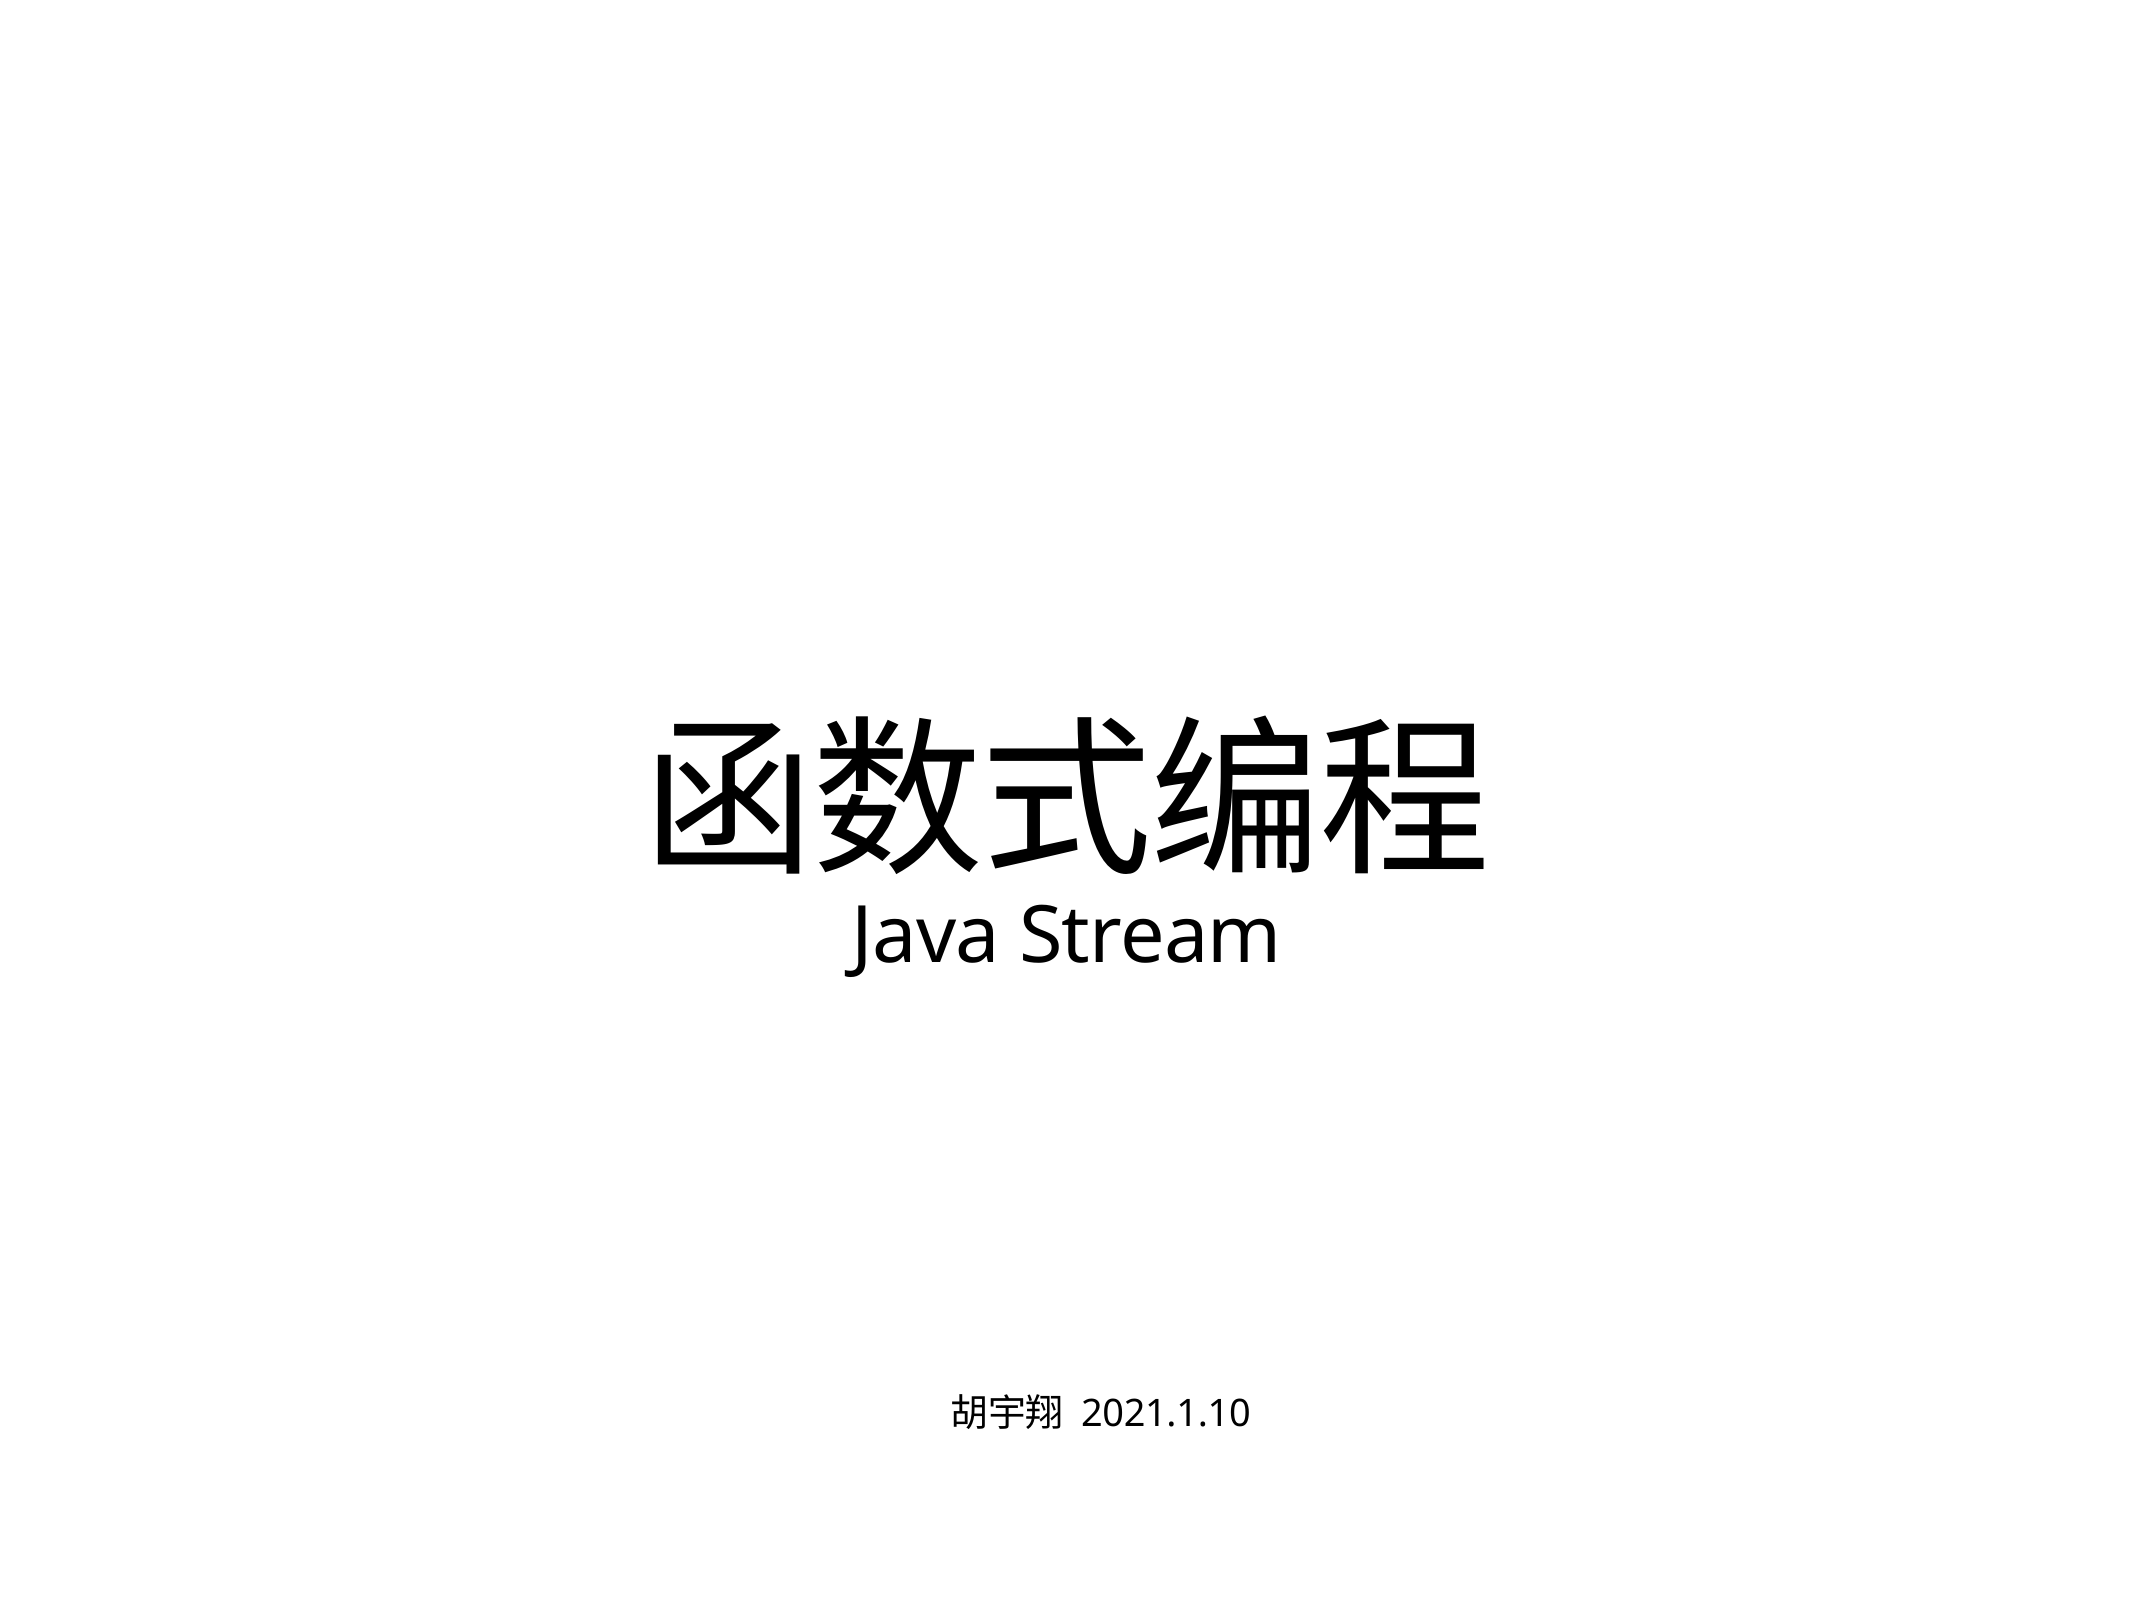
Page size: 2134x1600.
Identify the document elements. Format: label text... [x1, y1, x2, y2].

list 胡宇翔 2021.1.10 [116, 1379, 2018, 1451]
subtitle Java Stream [116, 874, 2018, 1115]
title 函数式编程 [116, 359, 2018, 874]
